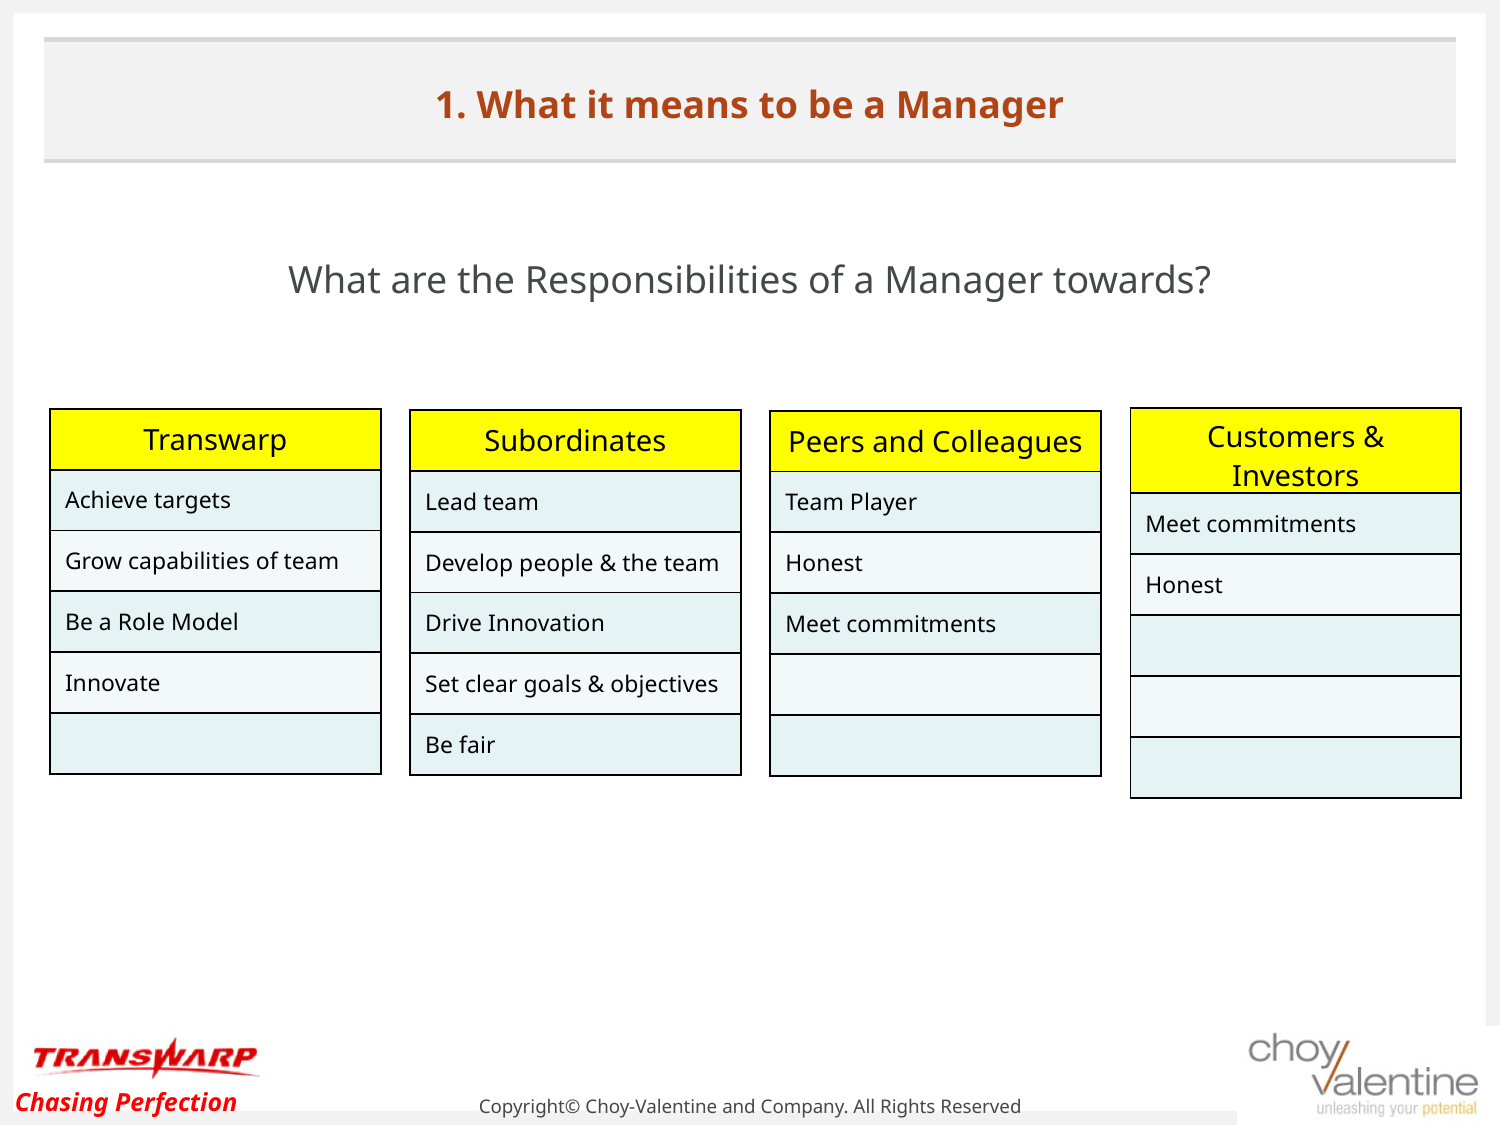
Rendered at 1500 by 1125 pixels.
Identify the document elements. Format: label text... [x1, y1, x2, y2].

table_cell Grow capabilities of team [51, 531, 380, 590]
text_box What are the Responsibilities of a Manager towards? [50, 248, 1450, 308]
table_cell [1131, 677, 1460, 736]
table_cell Innovate [51, 653, 380, 712]
table_cell [771, 655, 1100, 714]
table_cell [51, 714, 380, 773]
table_cell Honest [771, 533, 1100, 592]
table_cell Be a Role Model [51, 592, 380, 651]
table_cell Meet commitments [771, 594, 1100, 653]
table_cell Be fair [411, 715, 740, 774]
table_cell Team Player [771, 472, 1100, 531]
table_cell Lead team [411, 472, 740, 531]
table_header Customers & Investors [1131, 409, 1460, 492]
table_header Subordinates [411, 411, 740, 470]
table_header Transwarp [51, 410, 380, 469]
table_cell Develop people & the team [411, 533, 740, 592]
table_cell Achieve targets [51, 471, 380, 530]
table_cell Drive Innovation [411, 593, 740, 652]
table_cell Meet commitments [1131, 494, 1460, 553]
picture [0, 0, 1500, 1125]
table_cell [771, 716, 1100, 775]
title 1. What it means to be a Manager [49, 44, 1451, 163]
table_cell [1131, 616, 1460, 675]
table_cell Set clear goals & objectives [411, 654, 740, 713]
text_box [0, 1033, 331, 1125]
table_cell [1131, 738, 1460, 797]
table_cell Honest [1131, 555, 1460, 614]
table_header Peers and Colleagues [771, 412, 1100, 471]
